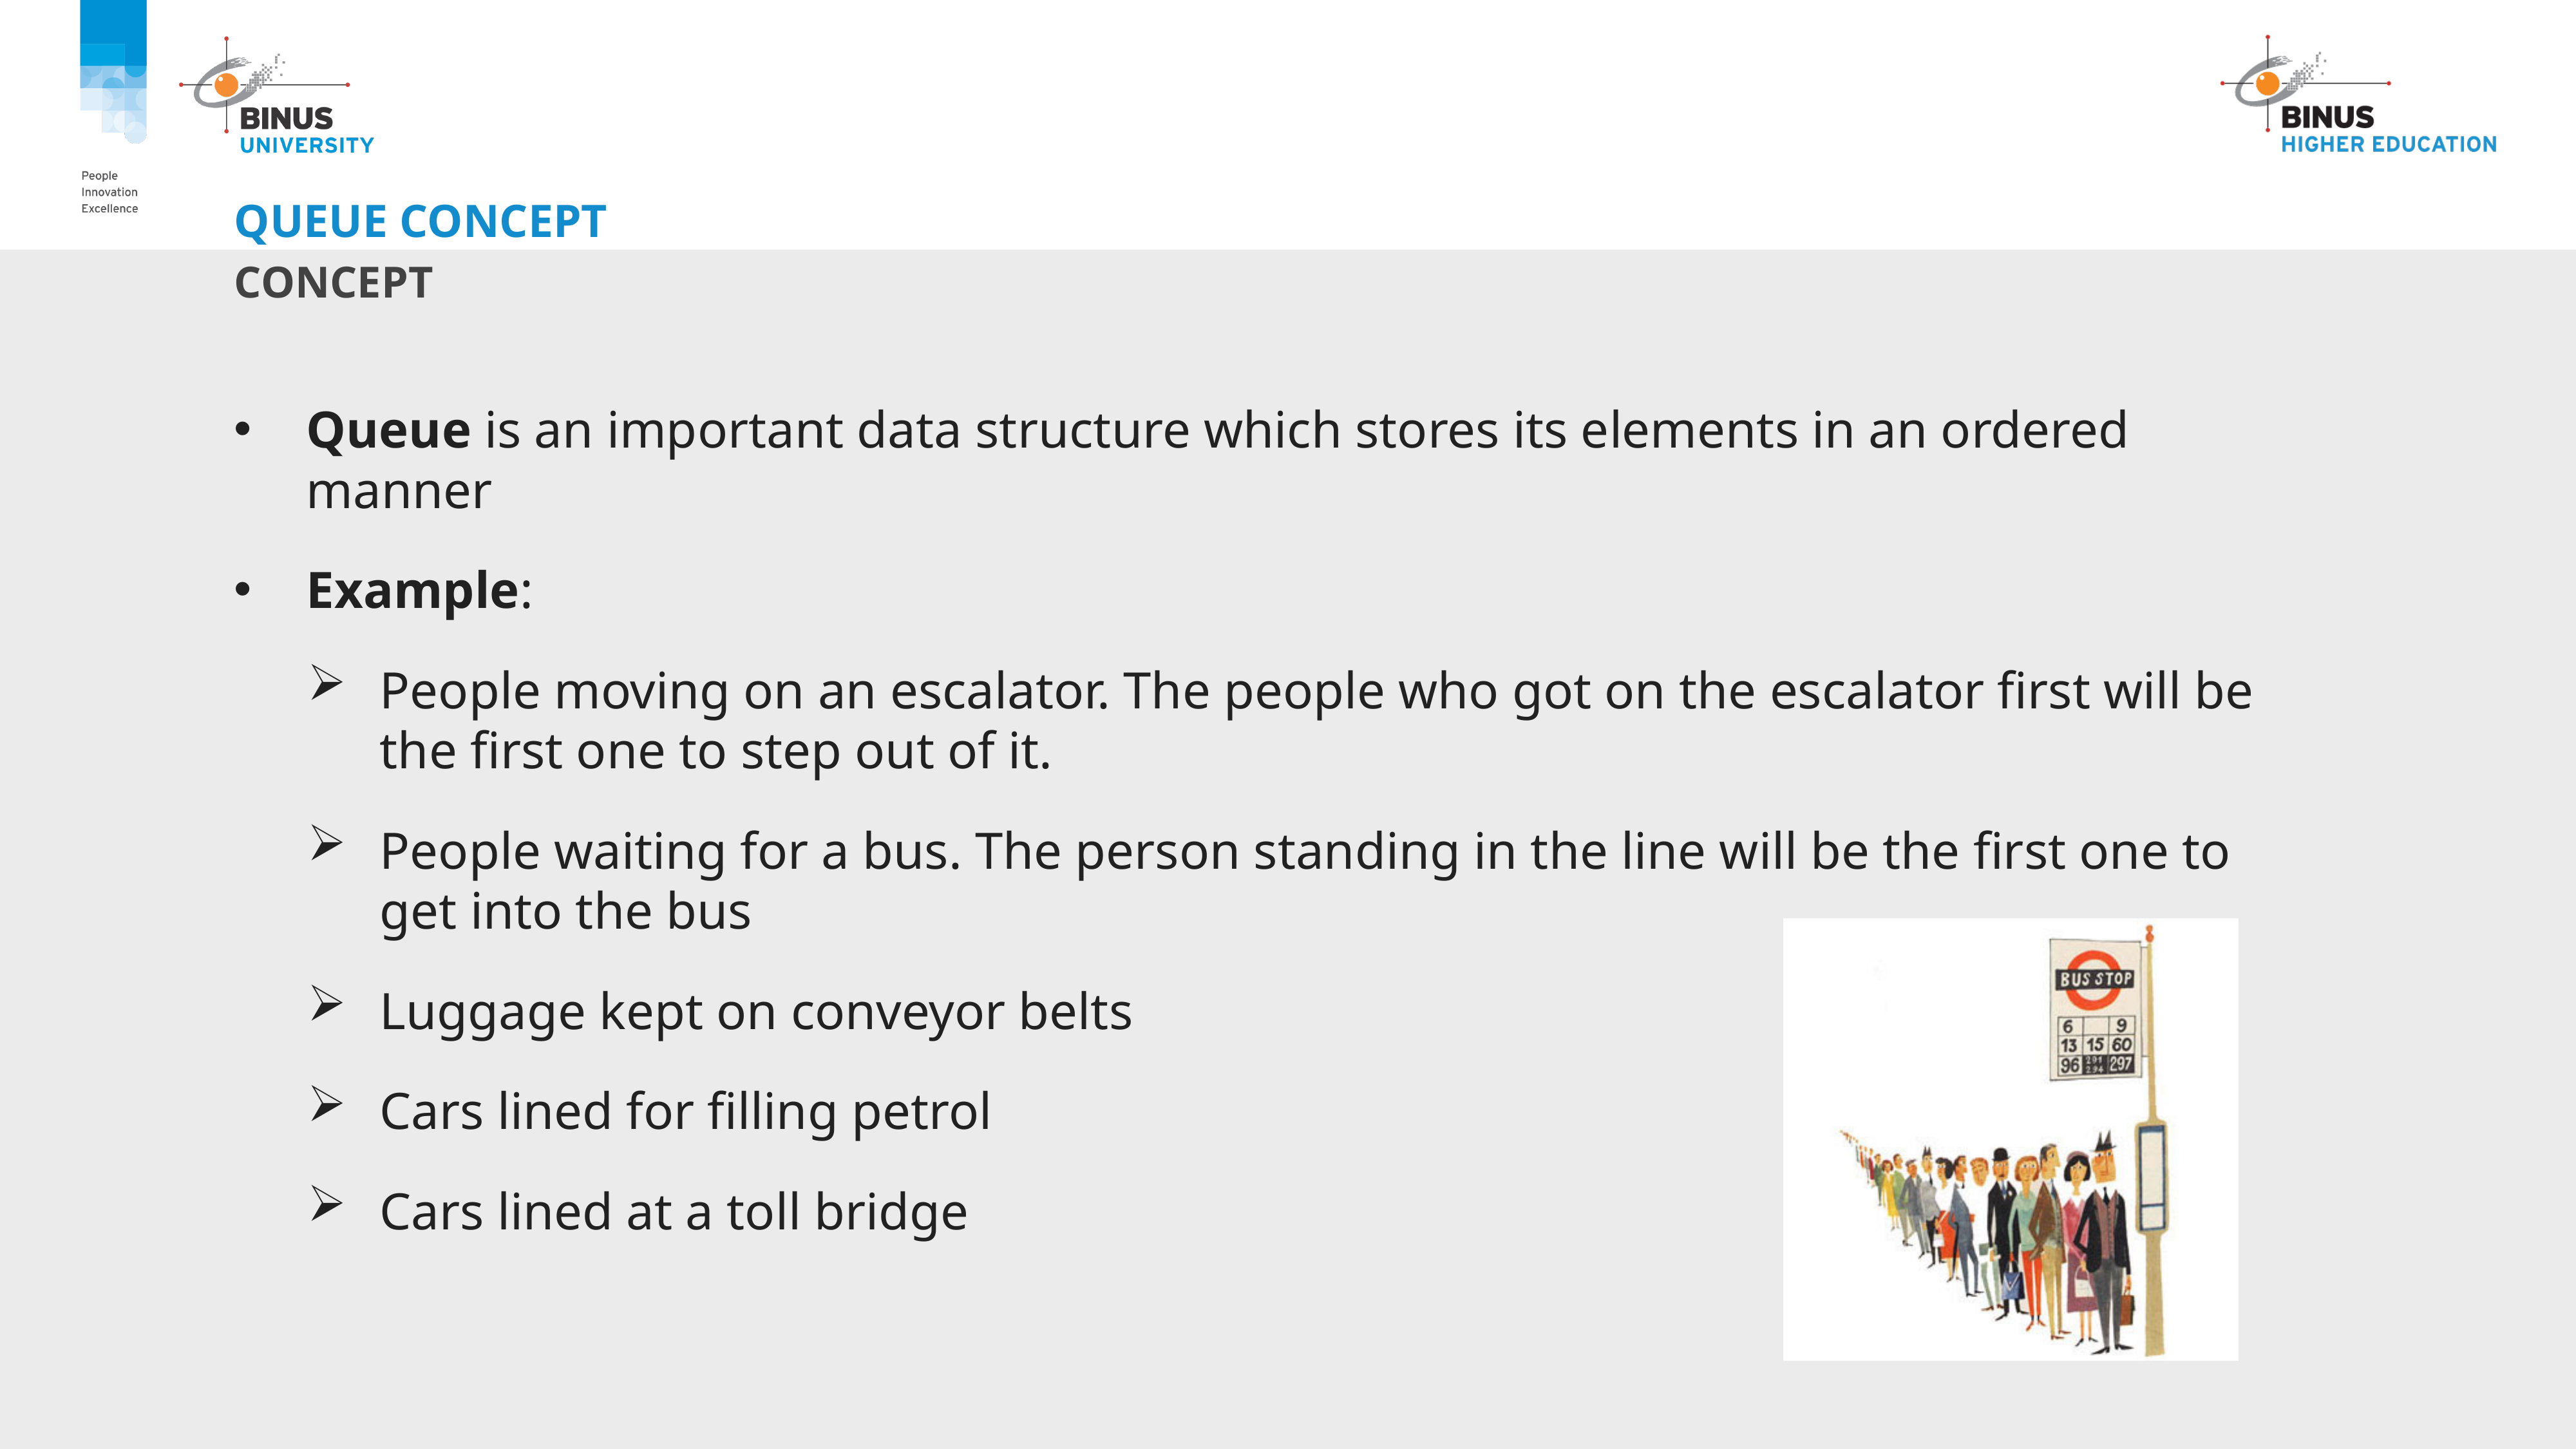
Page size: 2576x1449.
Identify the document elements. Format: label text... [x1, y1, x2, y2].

picture [2199, 0, 2496, 156]
list Queue is an important data structure which stores its elements in an ordered manner Example: People moving on an escalator. The people who got on the escalator first will be the first one to step out of it. People waiting for a bus. The person standing in the line will be the first one to get into the bus Luggage kept on conveyor belts Cars lined for filling petrol Cars lined at a toll bridge [228, 392, 2269, 1252]
picture [81, 146, 146, 213]
picture [80, 66, 147, 144]
title queue concept [228, 197, 1784, 252]
list concept [228, 255, 1262, 341]
picture [174, 25, 374, 161]
picture [1783, 918, 2239, 1361]
